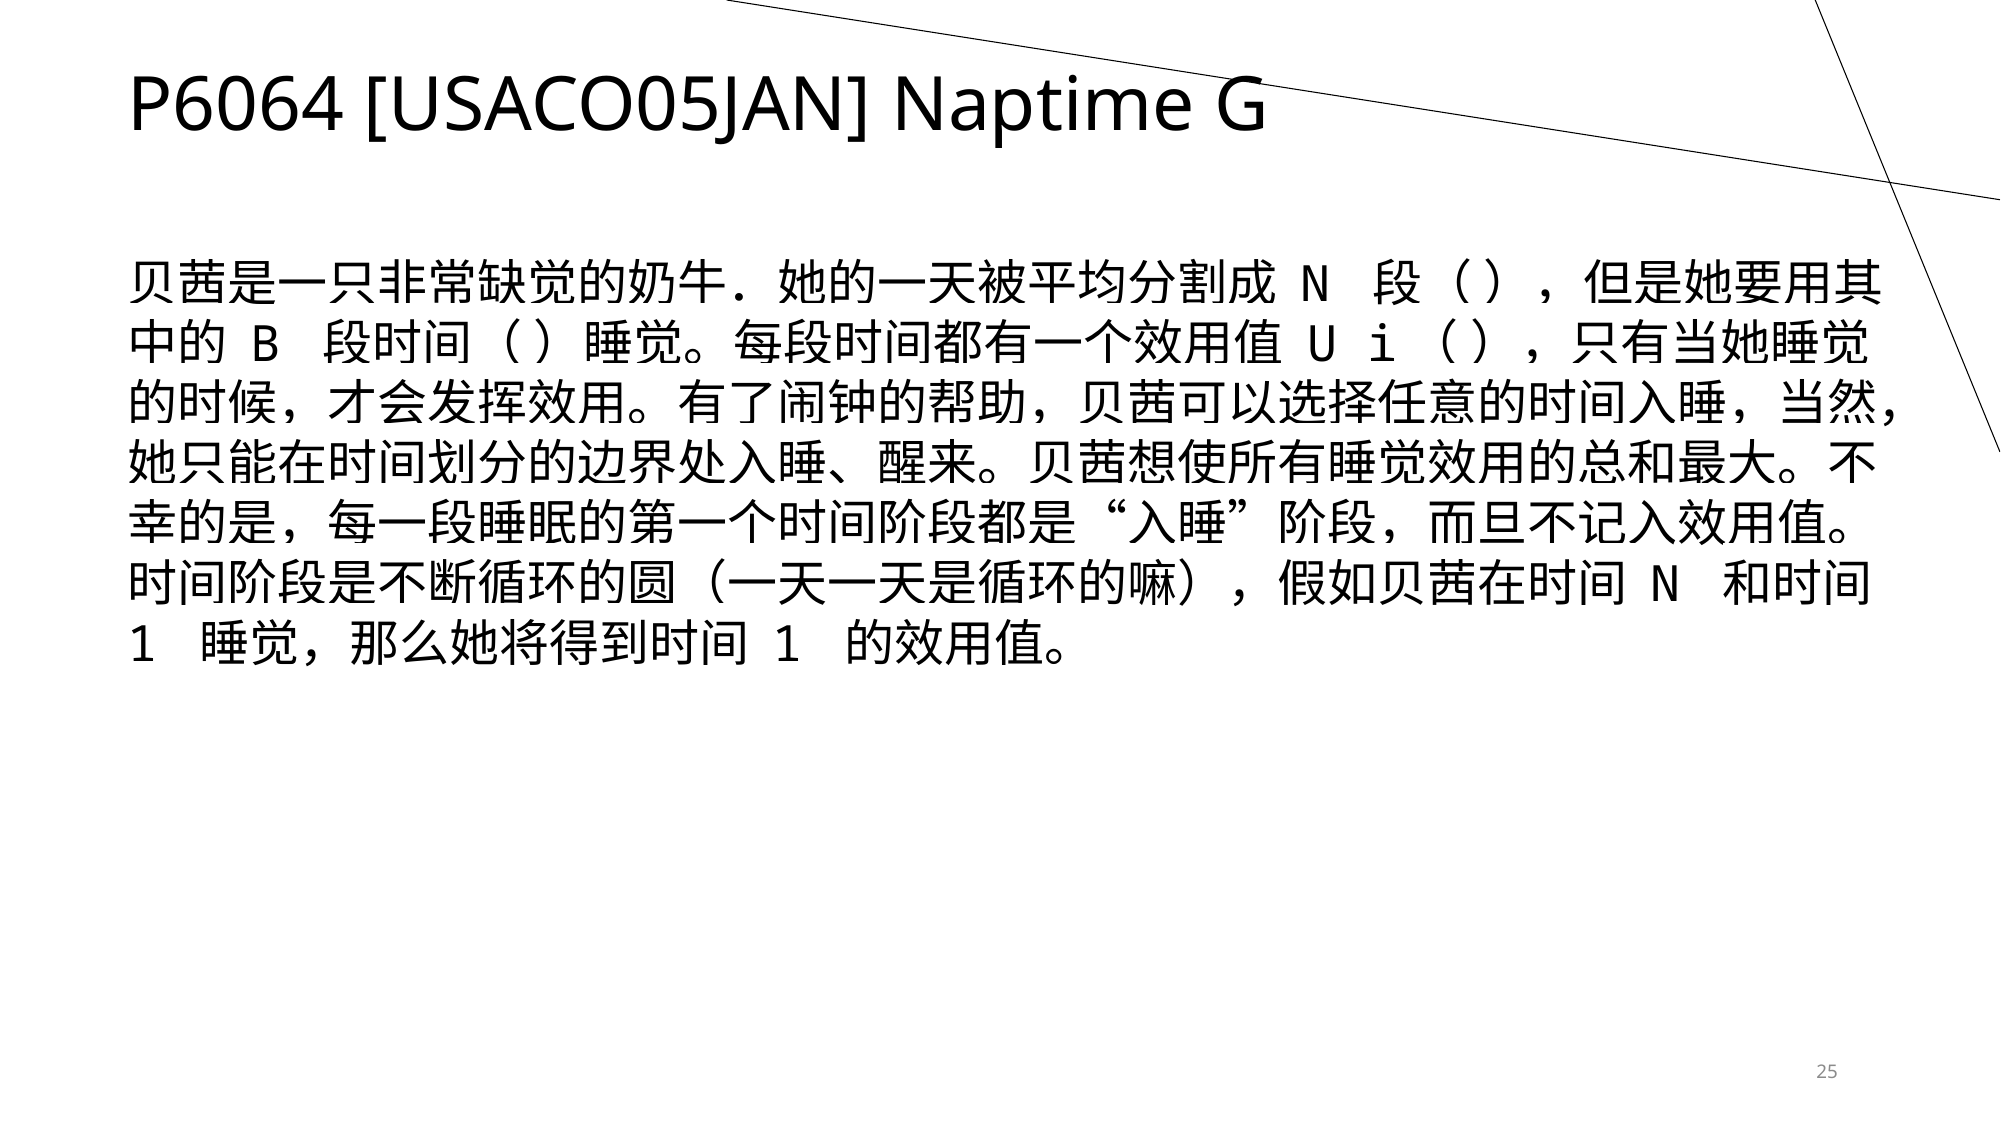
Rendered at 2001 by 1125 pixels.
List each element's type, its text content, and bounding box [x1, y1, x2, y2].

text_box 25 [1571, 1042, 2000, 1103]
text_box P6064 [USACO05JAN] Naptime G [112, 48, 1308, 154]
